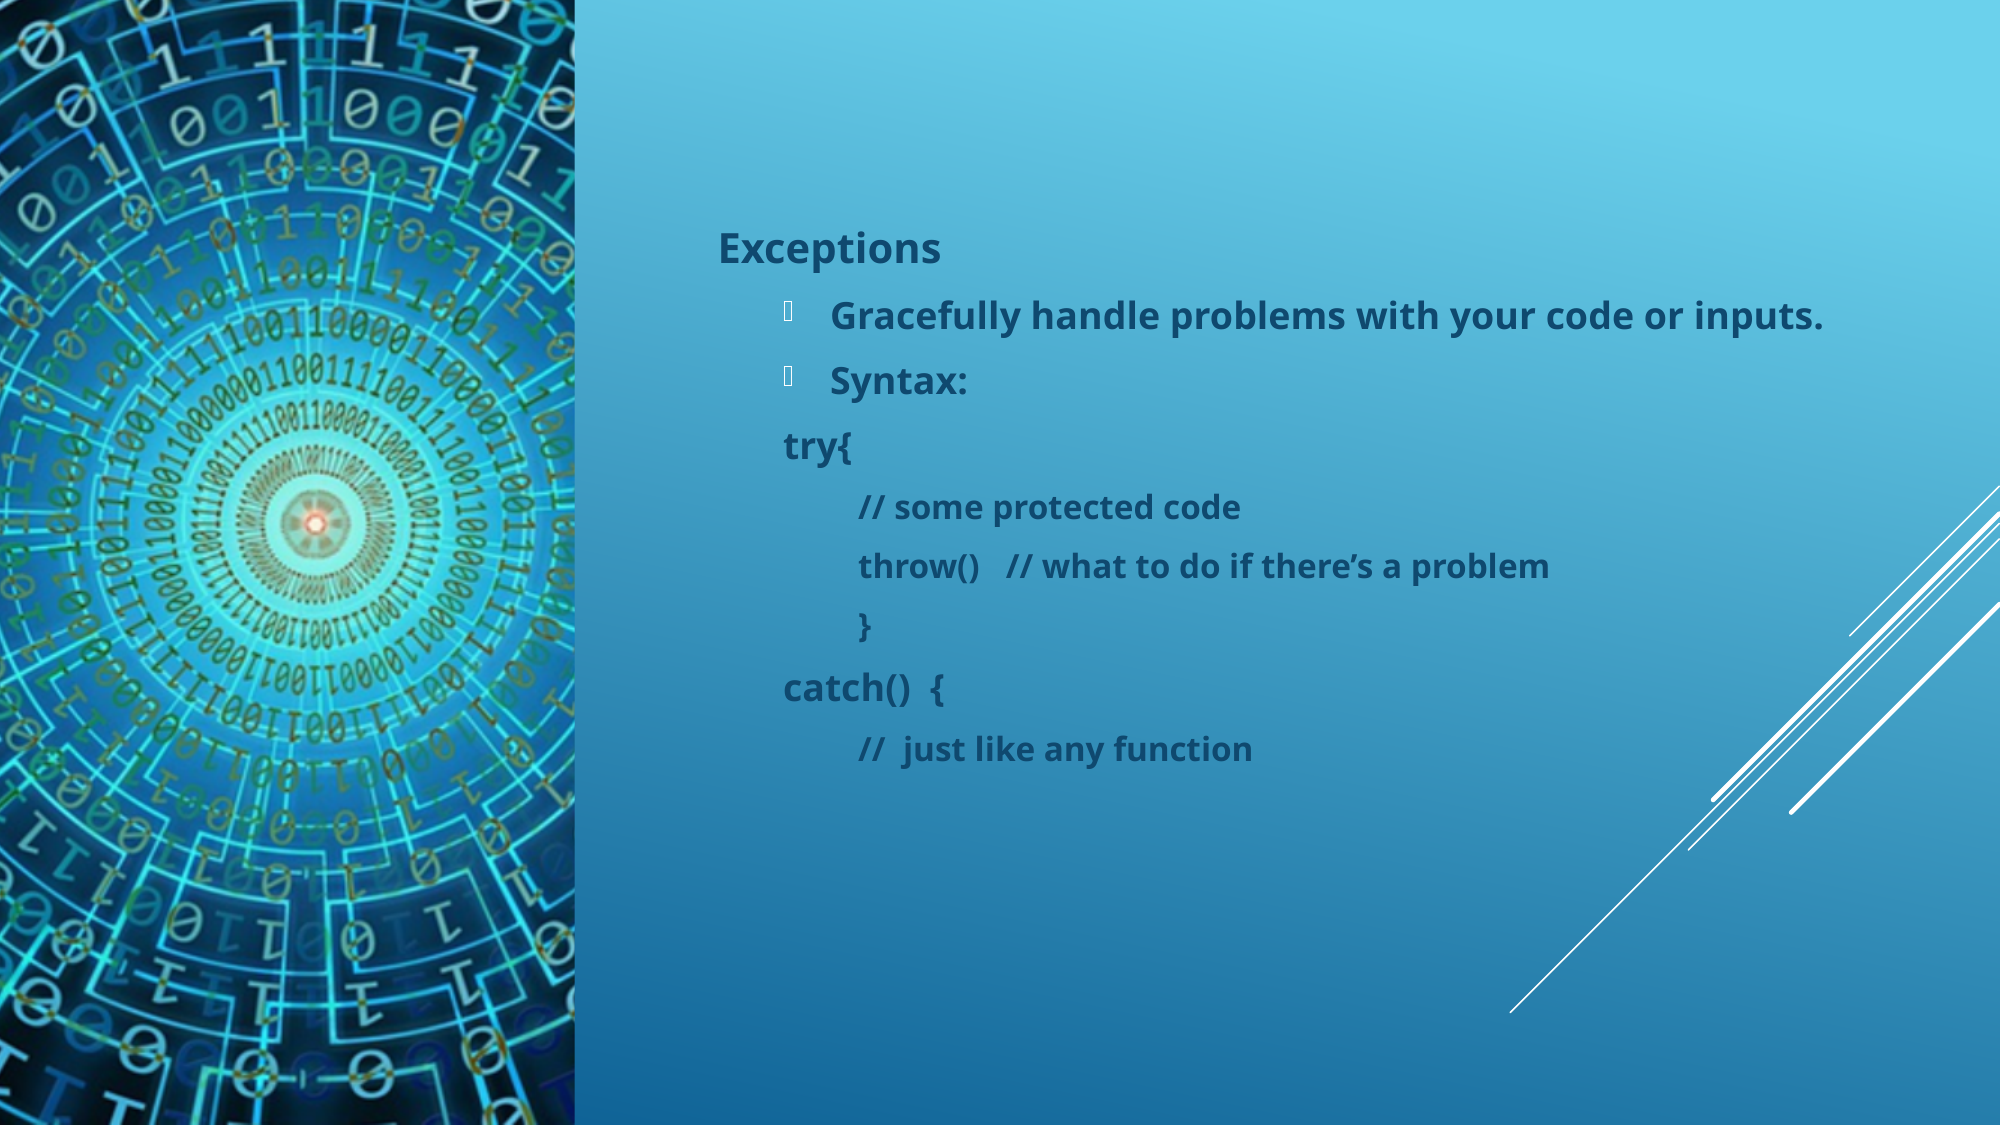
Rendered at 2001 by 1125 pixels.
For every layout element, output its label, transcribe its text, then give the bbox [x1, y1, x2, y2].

picture [0, 950, 11, 969]
list Exceptions Gracefully handle problems with your code or inputs. Syntax: try{ // some protected code throw() // what to do if there’s a problem } catch() { // just like any function [702, 51, 1933, 1010]
picture [0, 0, 575, 1125]
